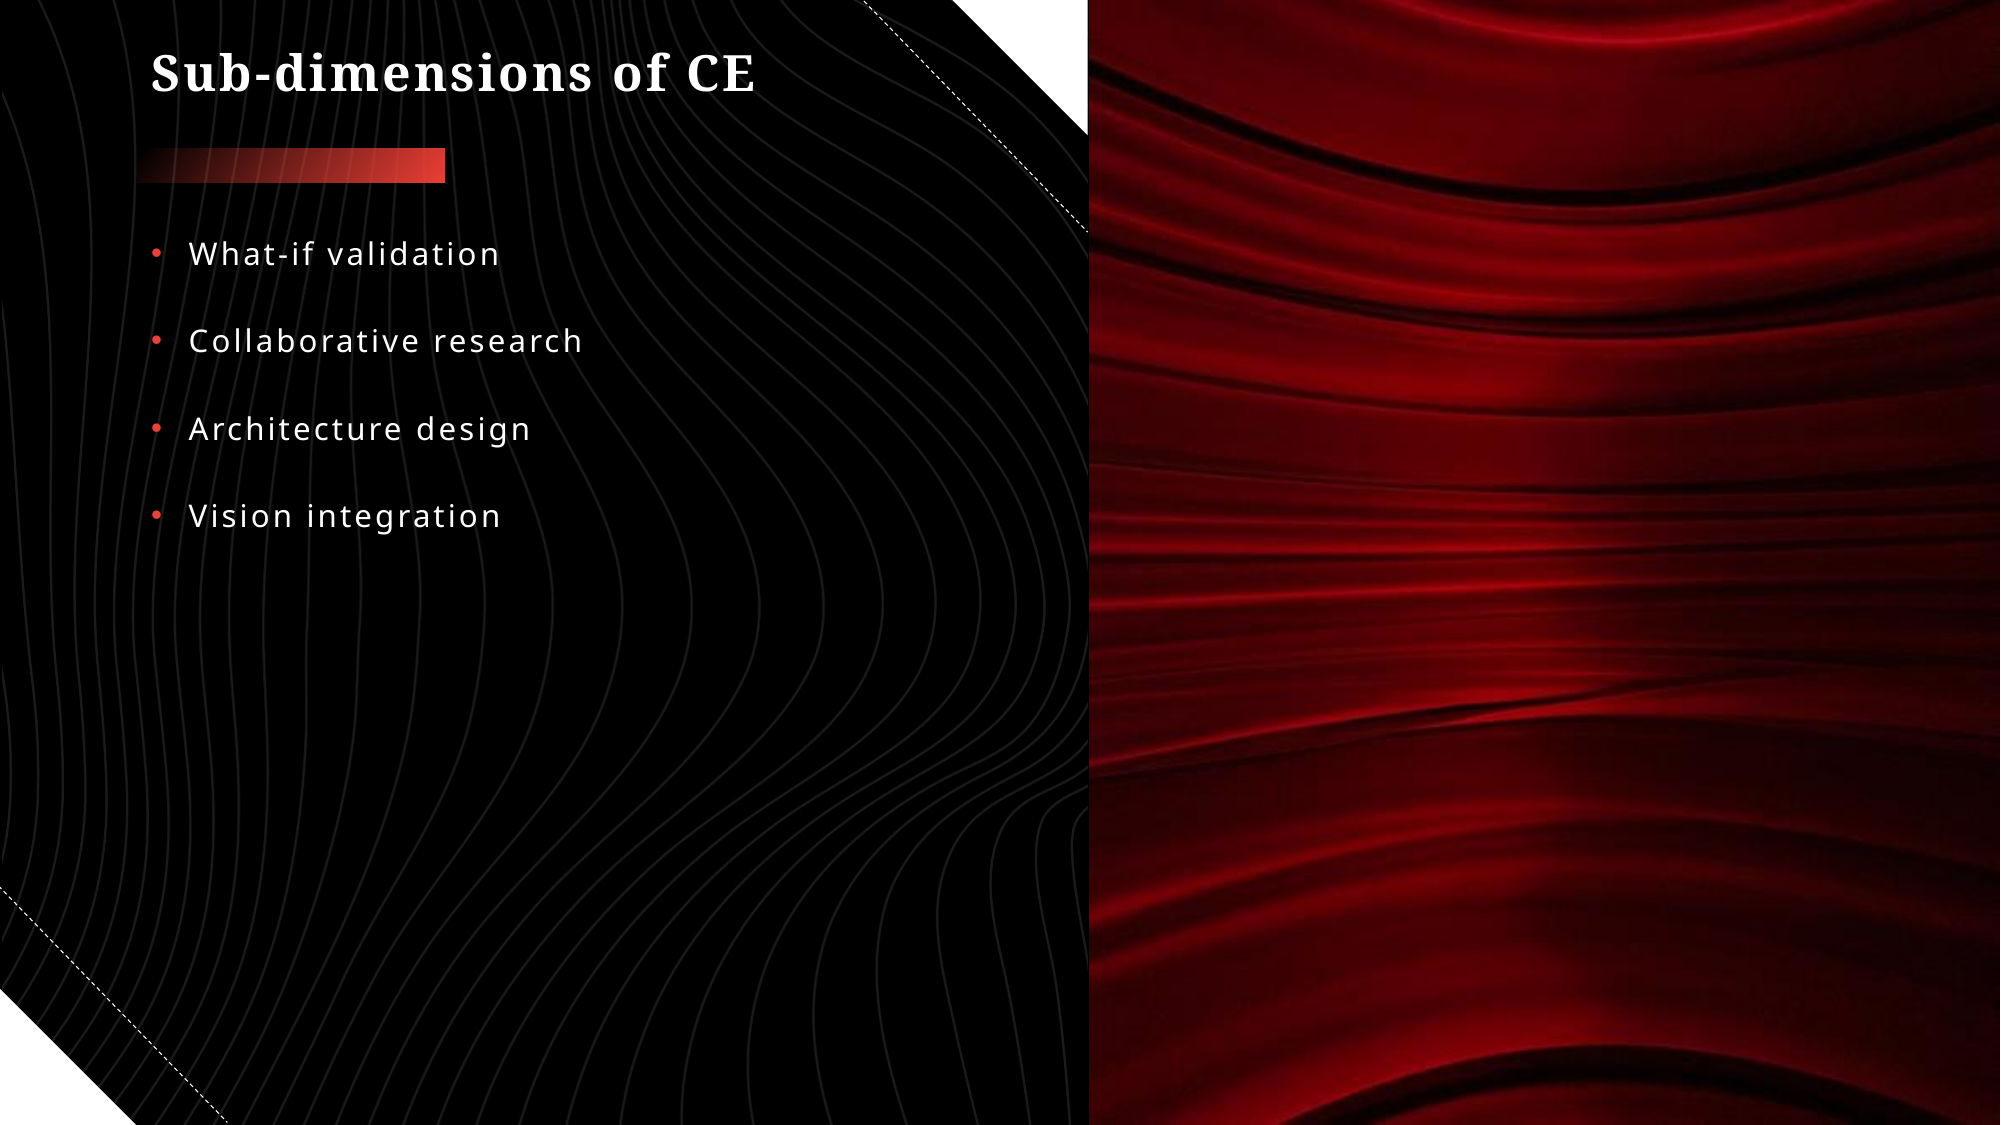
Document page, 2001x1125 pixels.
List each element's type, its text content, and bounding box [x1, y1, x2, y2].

picture [1089, 0, 2000, 1125]
title Sub-dimensions of CE [136, 27, 934, 124]
list What-if validation Collaborative research Architecture design Vision integration [136, 207, 934, 946]
